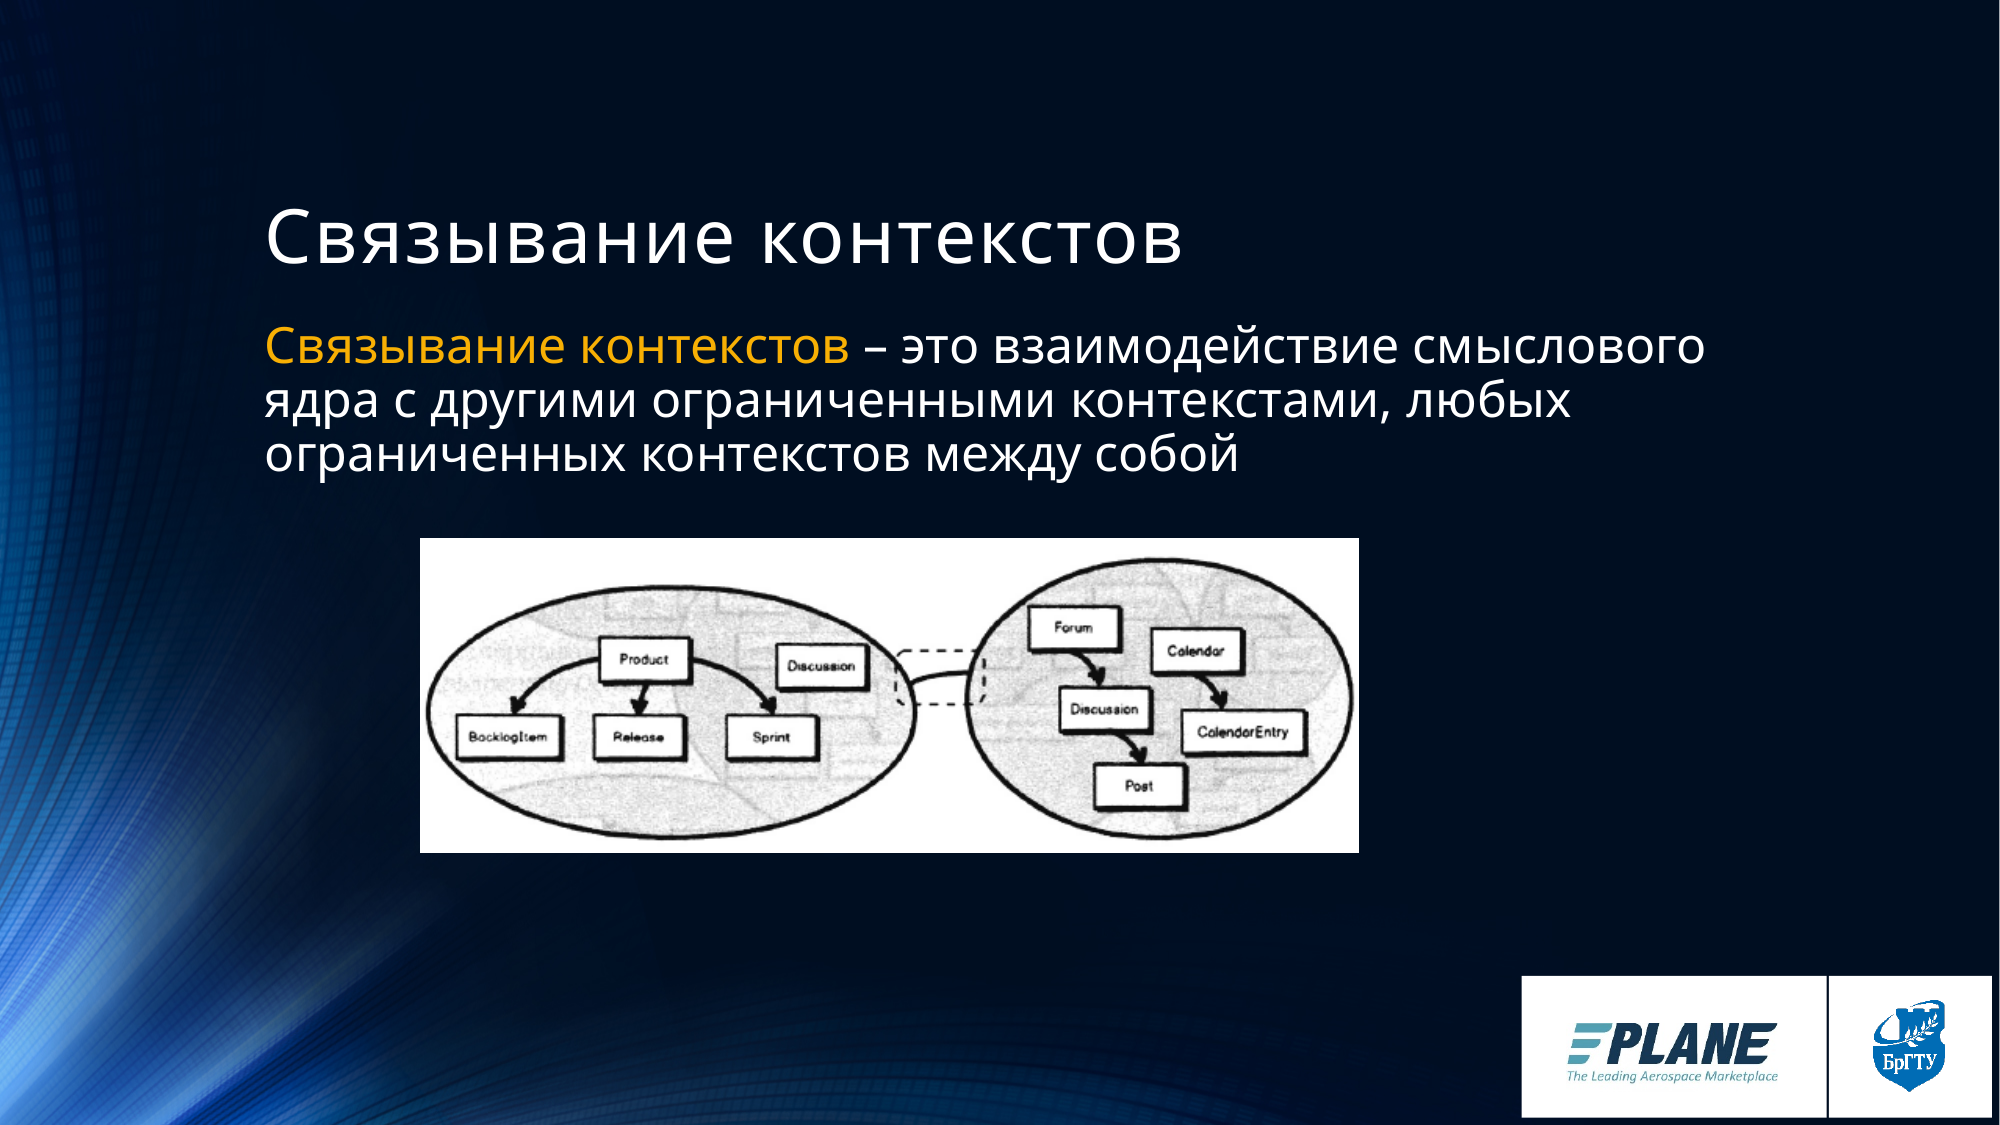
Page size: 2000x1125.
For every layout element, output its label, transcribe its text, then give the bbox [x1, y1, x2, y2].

picture [0, 0, 2000, 1125]
title Связывание контекстов [249, 62, 1750, 288]
list Связывание контекстов – это взаимодействие смыслового ядра с другими ограниченными контекстами, любых ограниченных контекстов между собой [249, 312, 1749, 988]
